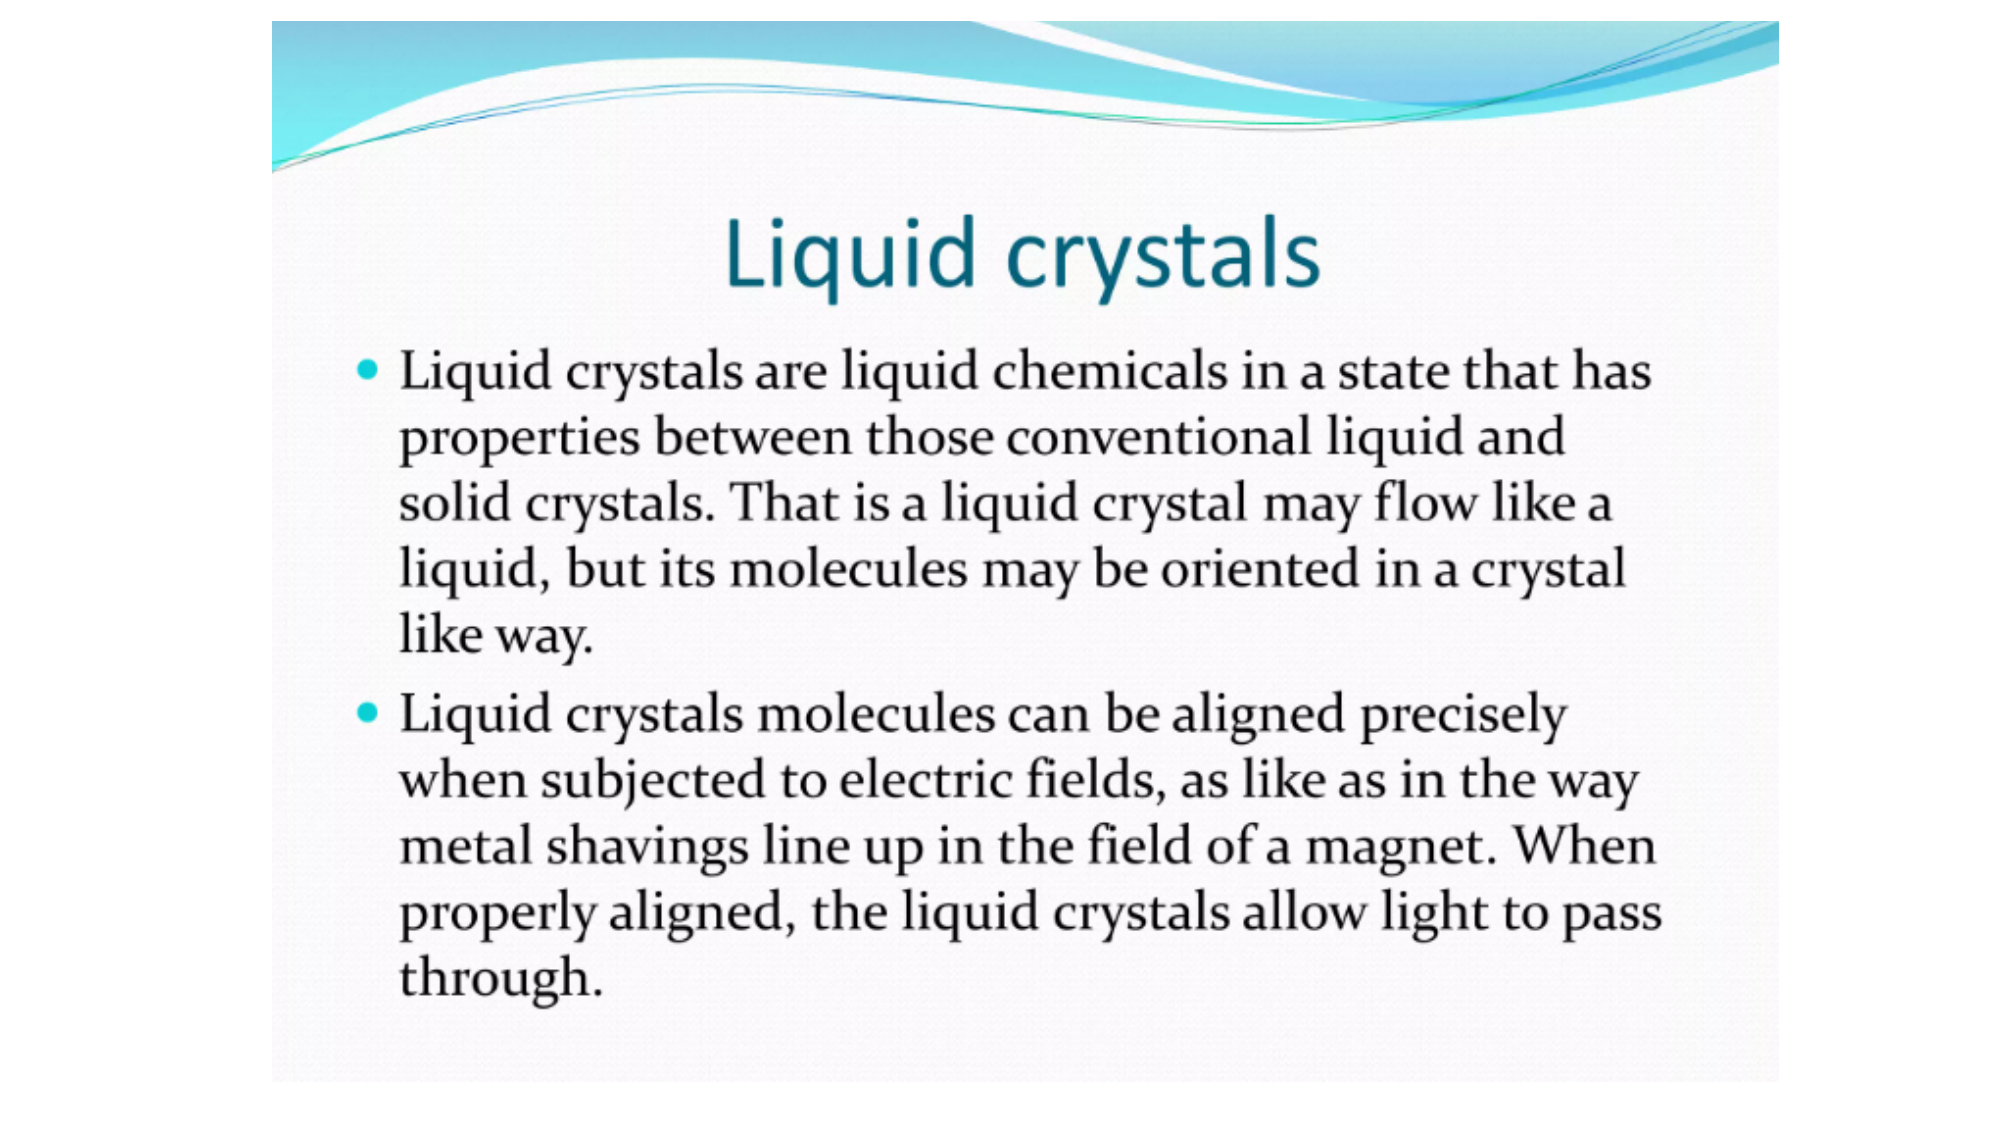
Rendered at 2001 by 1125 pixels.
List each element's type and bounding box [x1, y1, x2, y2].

picture [272, 21, 1779, 1082]
